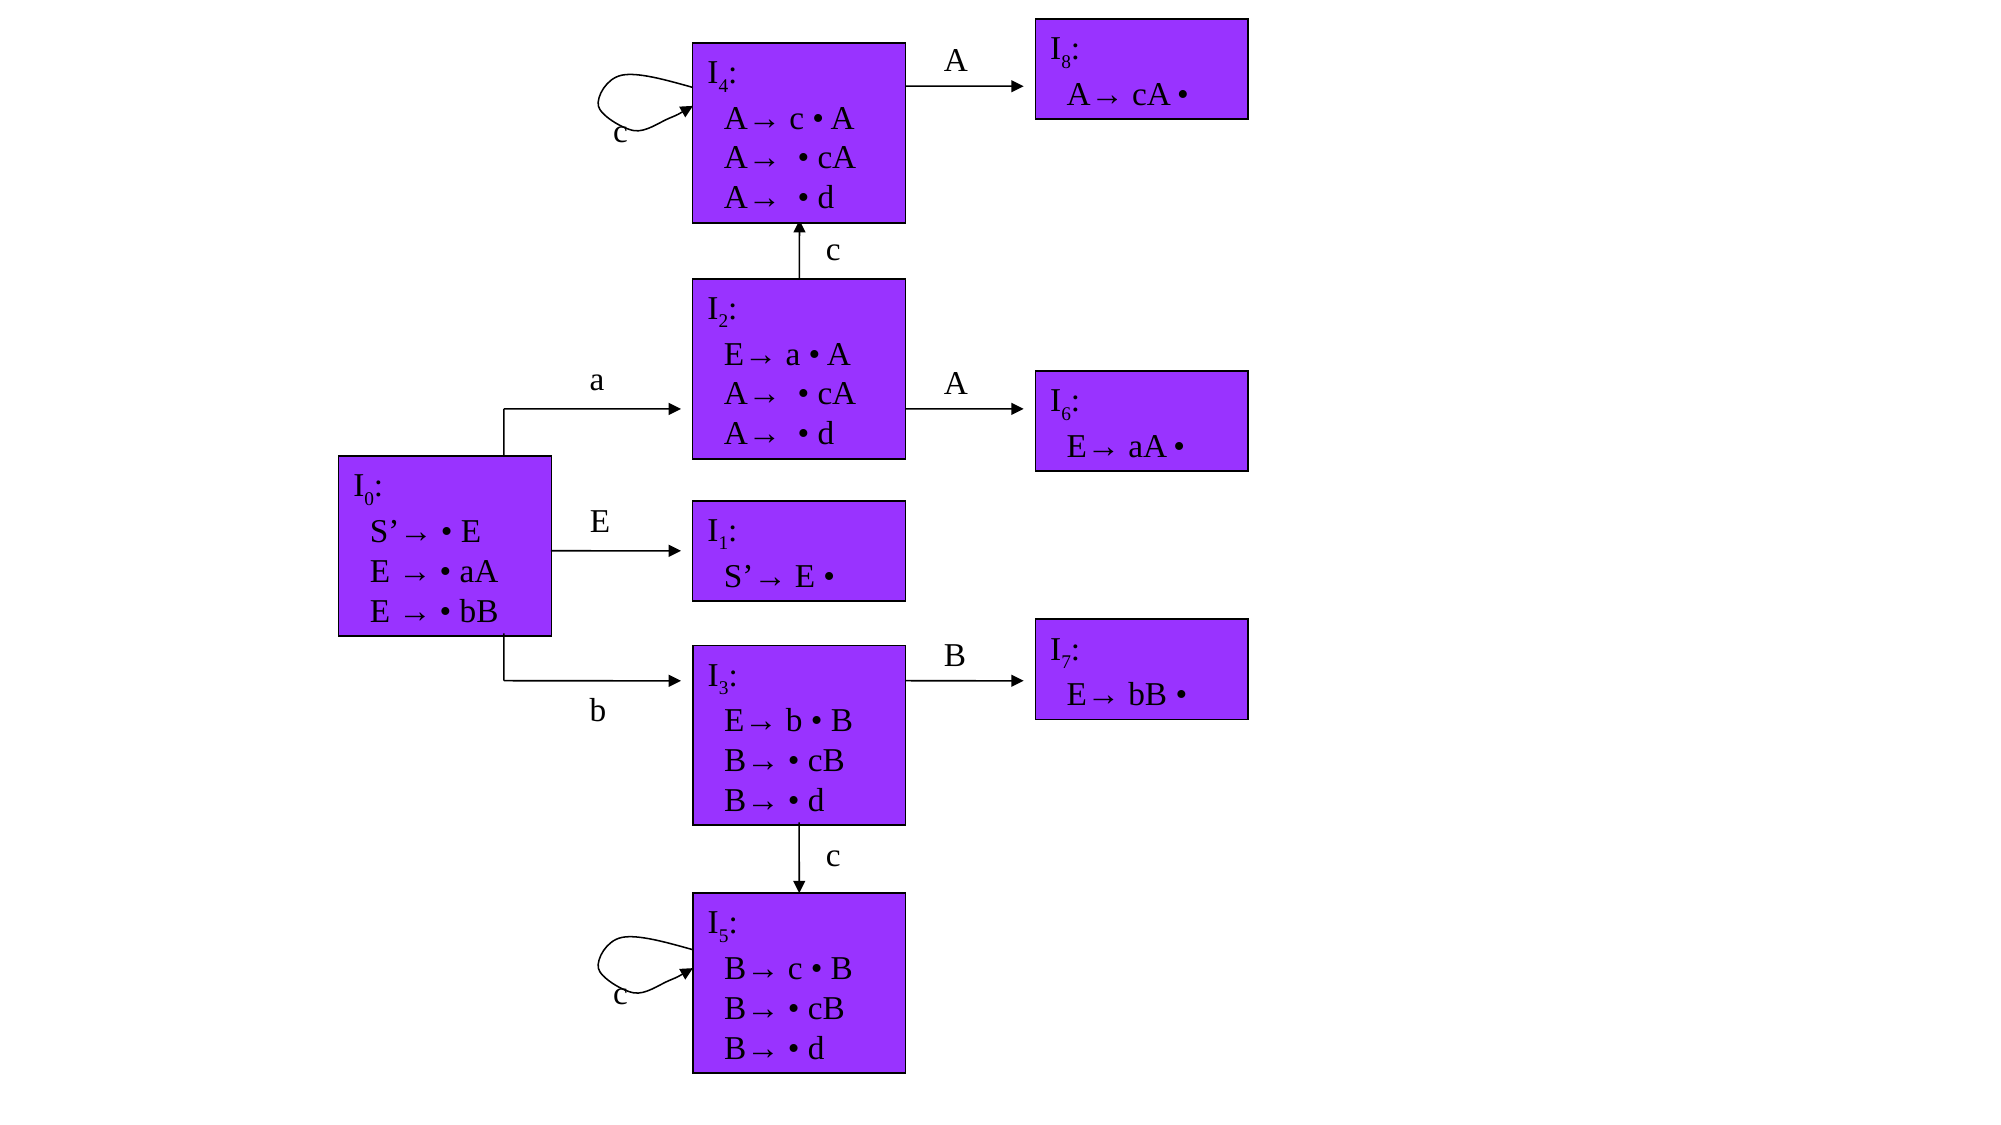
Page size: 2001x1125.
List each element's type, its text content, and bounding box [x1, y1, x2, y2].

text_box I8: A→ cA • [1035, 19, 1249, 120]
text_box [598, 74, 693, 131]
text_box I0: S’→ • E E → • aA E → • bB [338, 456, 552, 637]
text_box [989, 674, 1024, 687]
text_box [793, 822, 806, 893]
text_box I2: E→ a • A A→ • cA A→ • d [692, 278, 906, 459]
text_box c [598, 101, 634, 157]
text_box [550, 491, 681, 551]
text_box [598, 936, 693, 994]
text_box [793, 223, 806, 279]
text_box a [574, 349, 623, 405]
text_box c [811, 826, 859, 881]
text_box I3: E→ b • B B→ • cB B→ • d [692, 645, 906, 826]
text_box [989, 402, 1024, 416]
text_box I6: E→ aA • [1035, 371, 1249, 472]
text_box c [598, 964, 634, 1019]
text_box c [811, 223, 859, 275]
text_box I5: B→ c • B B→ • cB B→ • d [692, 893, 906, 1074]
text_box I4: A→ c • A A→ • cA A→ • d [692, 42, 906, 223]
text_box [623, 674, 681, 687]
text_box A [929, 353, 989, 409]
text_box [503, 402, 681, 416]
text_box I7: E→ bB • [1035, 619, 1249, 720]
text_box A [929, 30, 989, 86]
text_box [905, 80, 1024, 93]
text_box I1: S’→ E • [692, 501, 906, 602]
text_box b [574, 680, 623, 736]
text_box B [929, 625, 989, 681]
